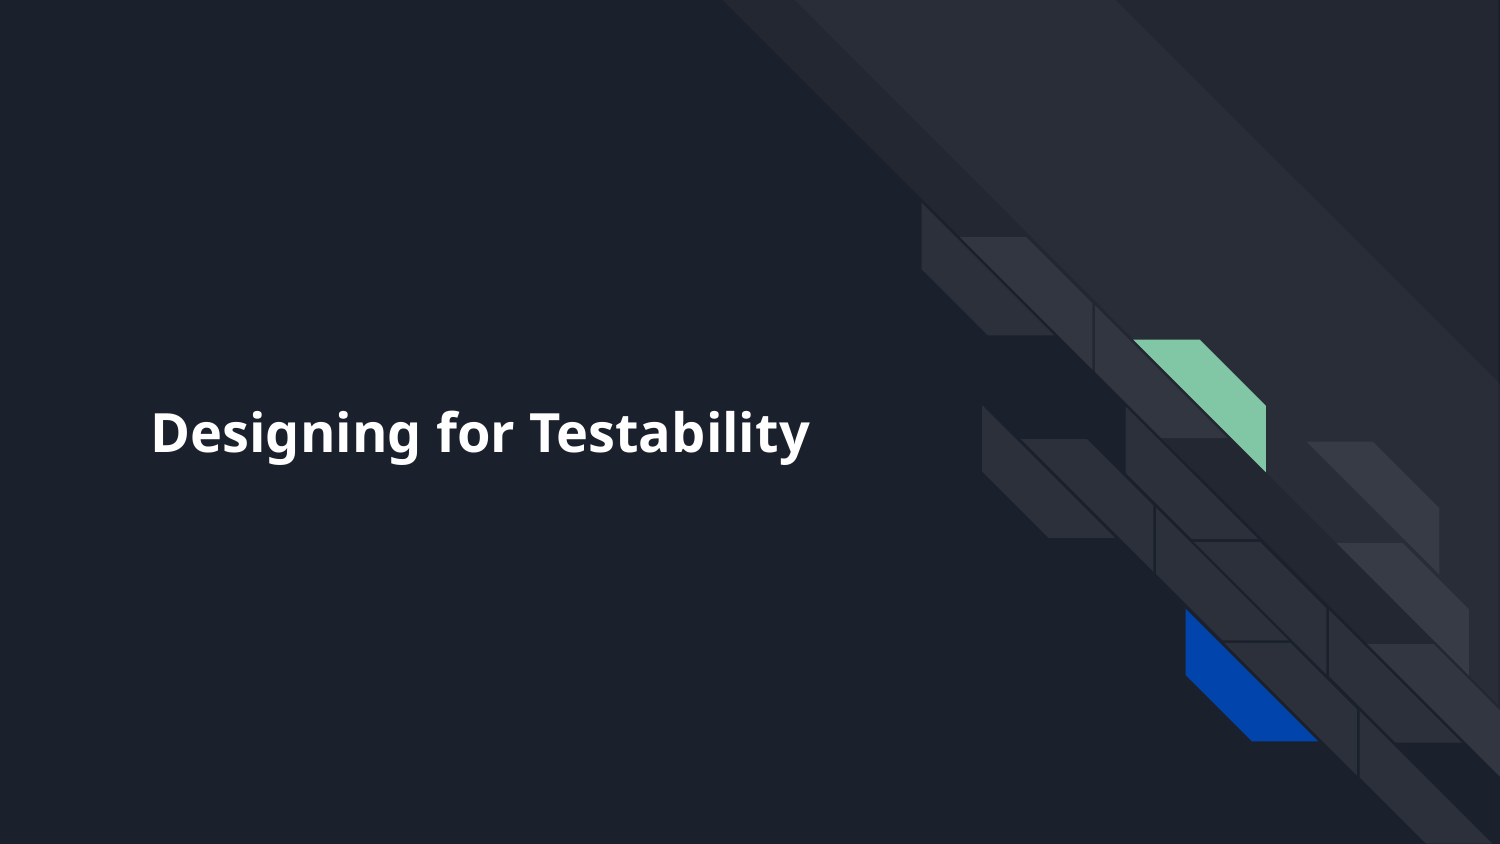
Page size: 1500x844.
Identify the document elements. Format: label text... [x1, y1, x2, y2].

title Designing for Testability [135, 336, 914, 526]
